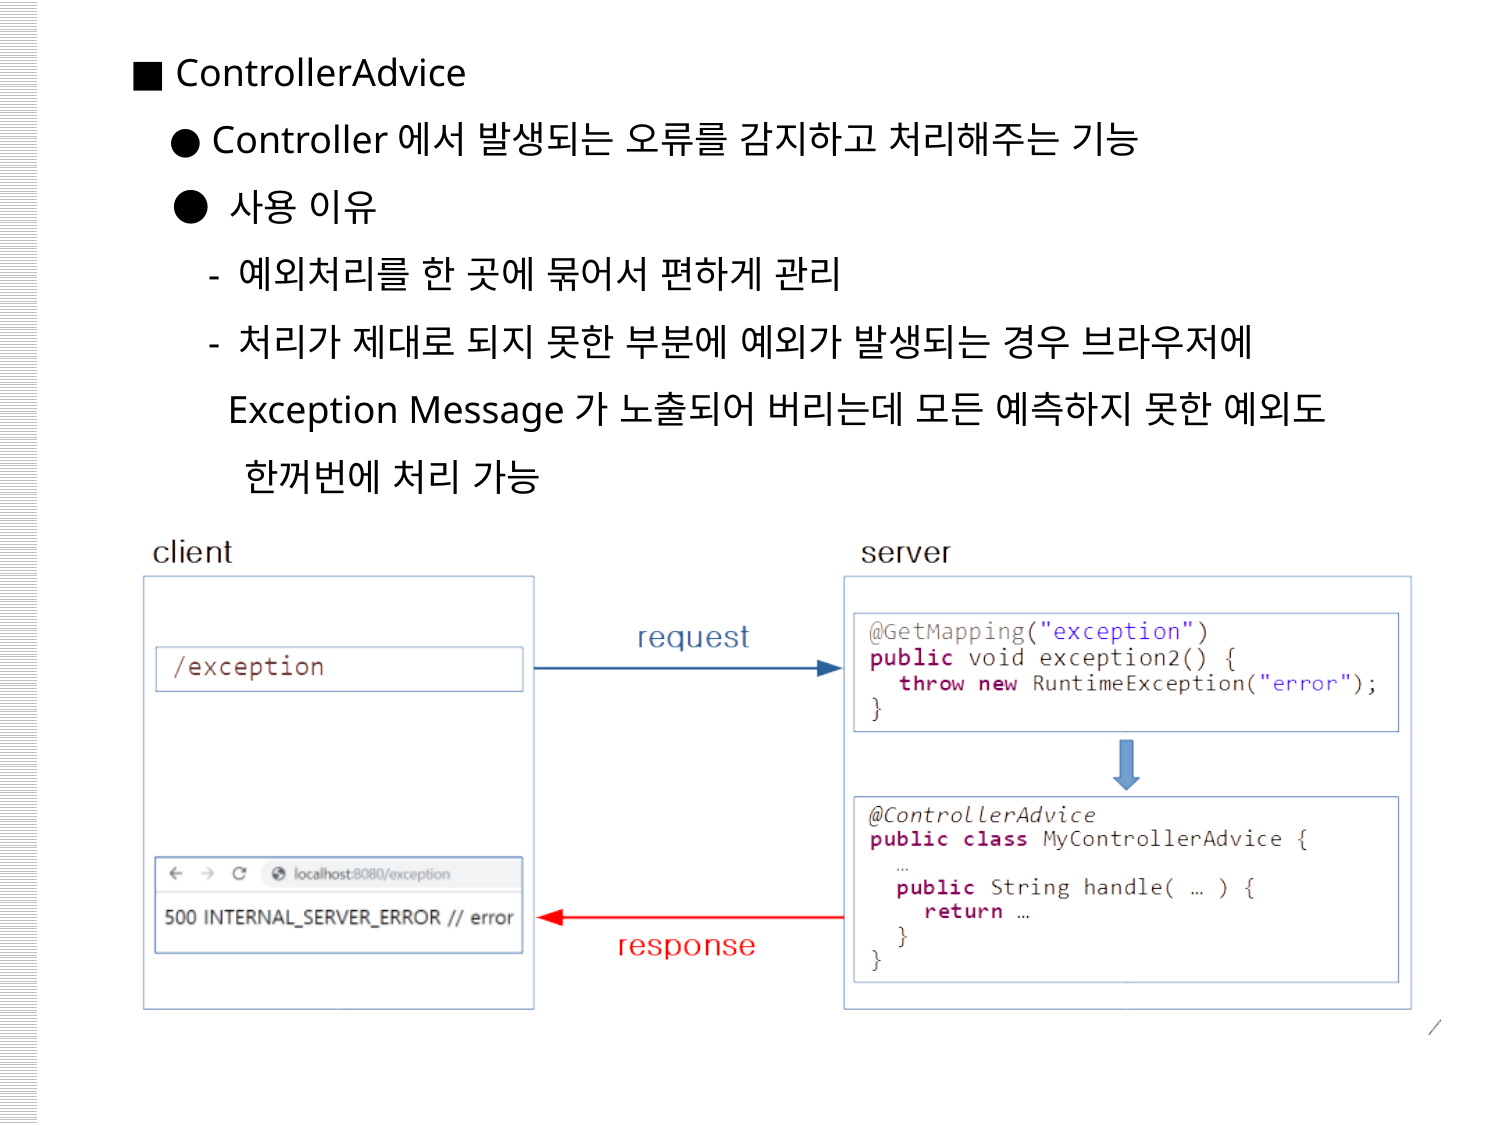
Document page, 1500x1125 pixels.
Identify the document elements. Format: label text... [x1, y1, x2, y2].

text_box ■ ControllerAdvice ● Controller에서 발생되는 오류를 감지하고 처리해주는 기능 ● 사용 이유 - 예외처리를 한 곳에 묶어서 편하게 관리 - 처리가 제대로 되지 못한 부분에 예외가 발생되는 경우 브라우저에 Exception Message가 노출되어 버리는데 모든 예측하지 못한 예외도 한꺼번에 처리 가능 [115, 19, 1343, 507]
picture [135, 526, 1441, 1036]
